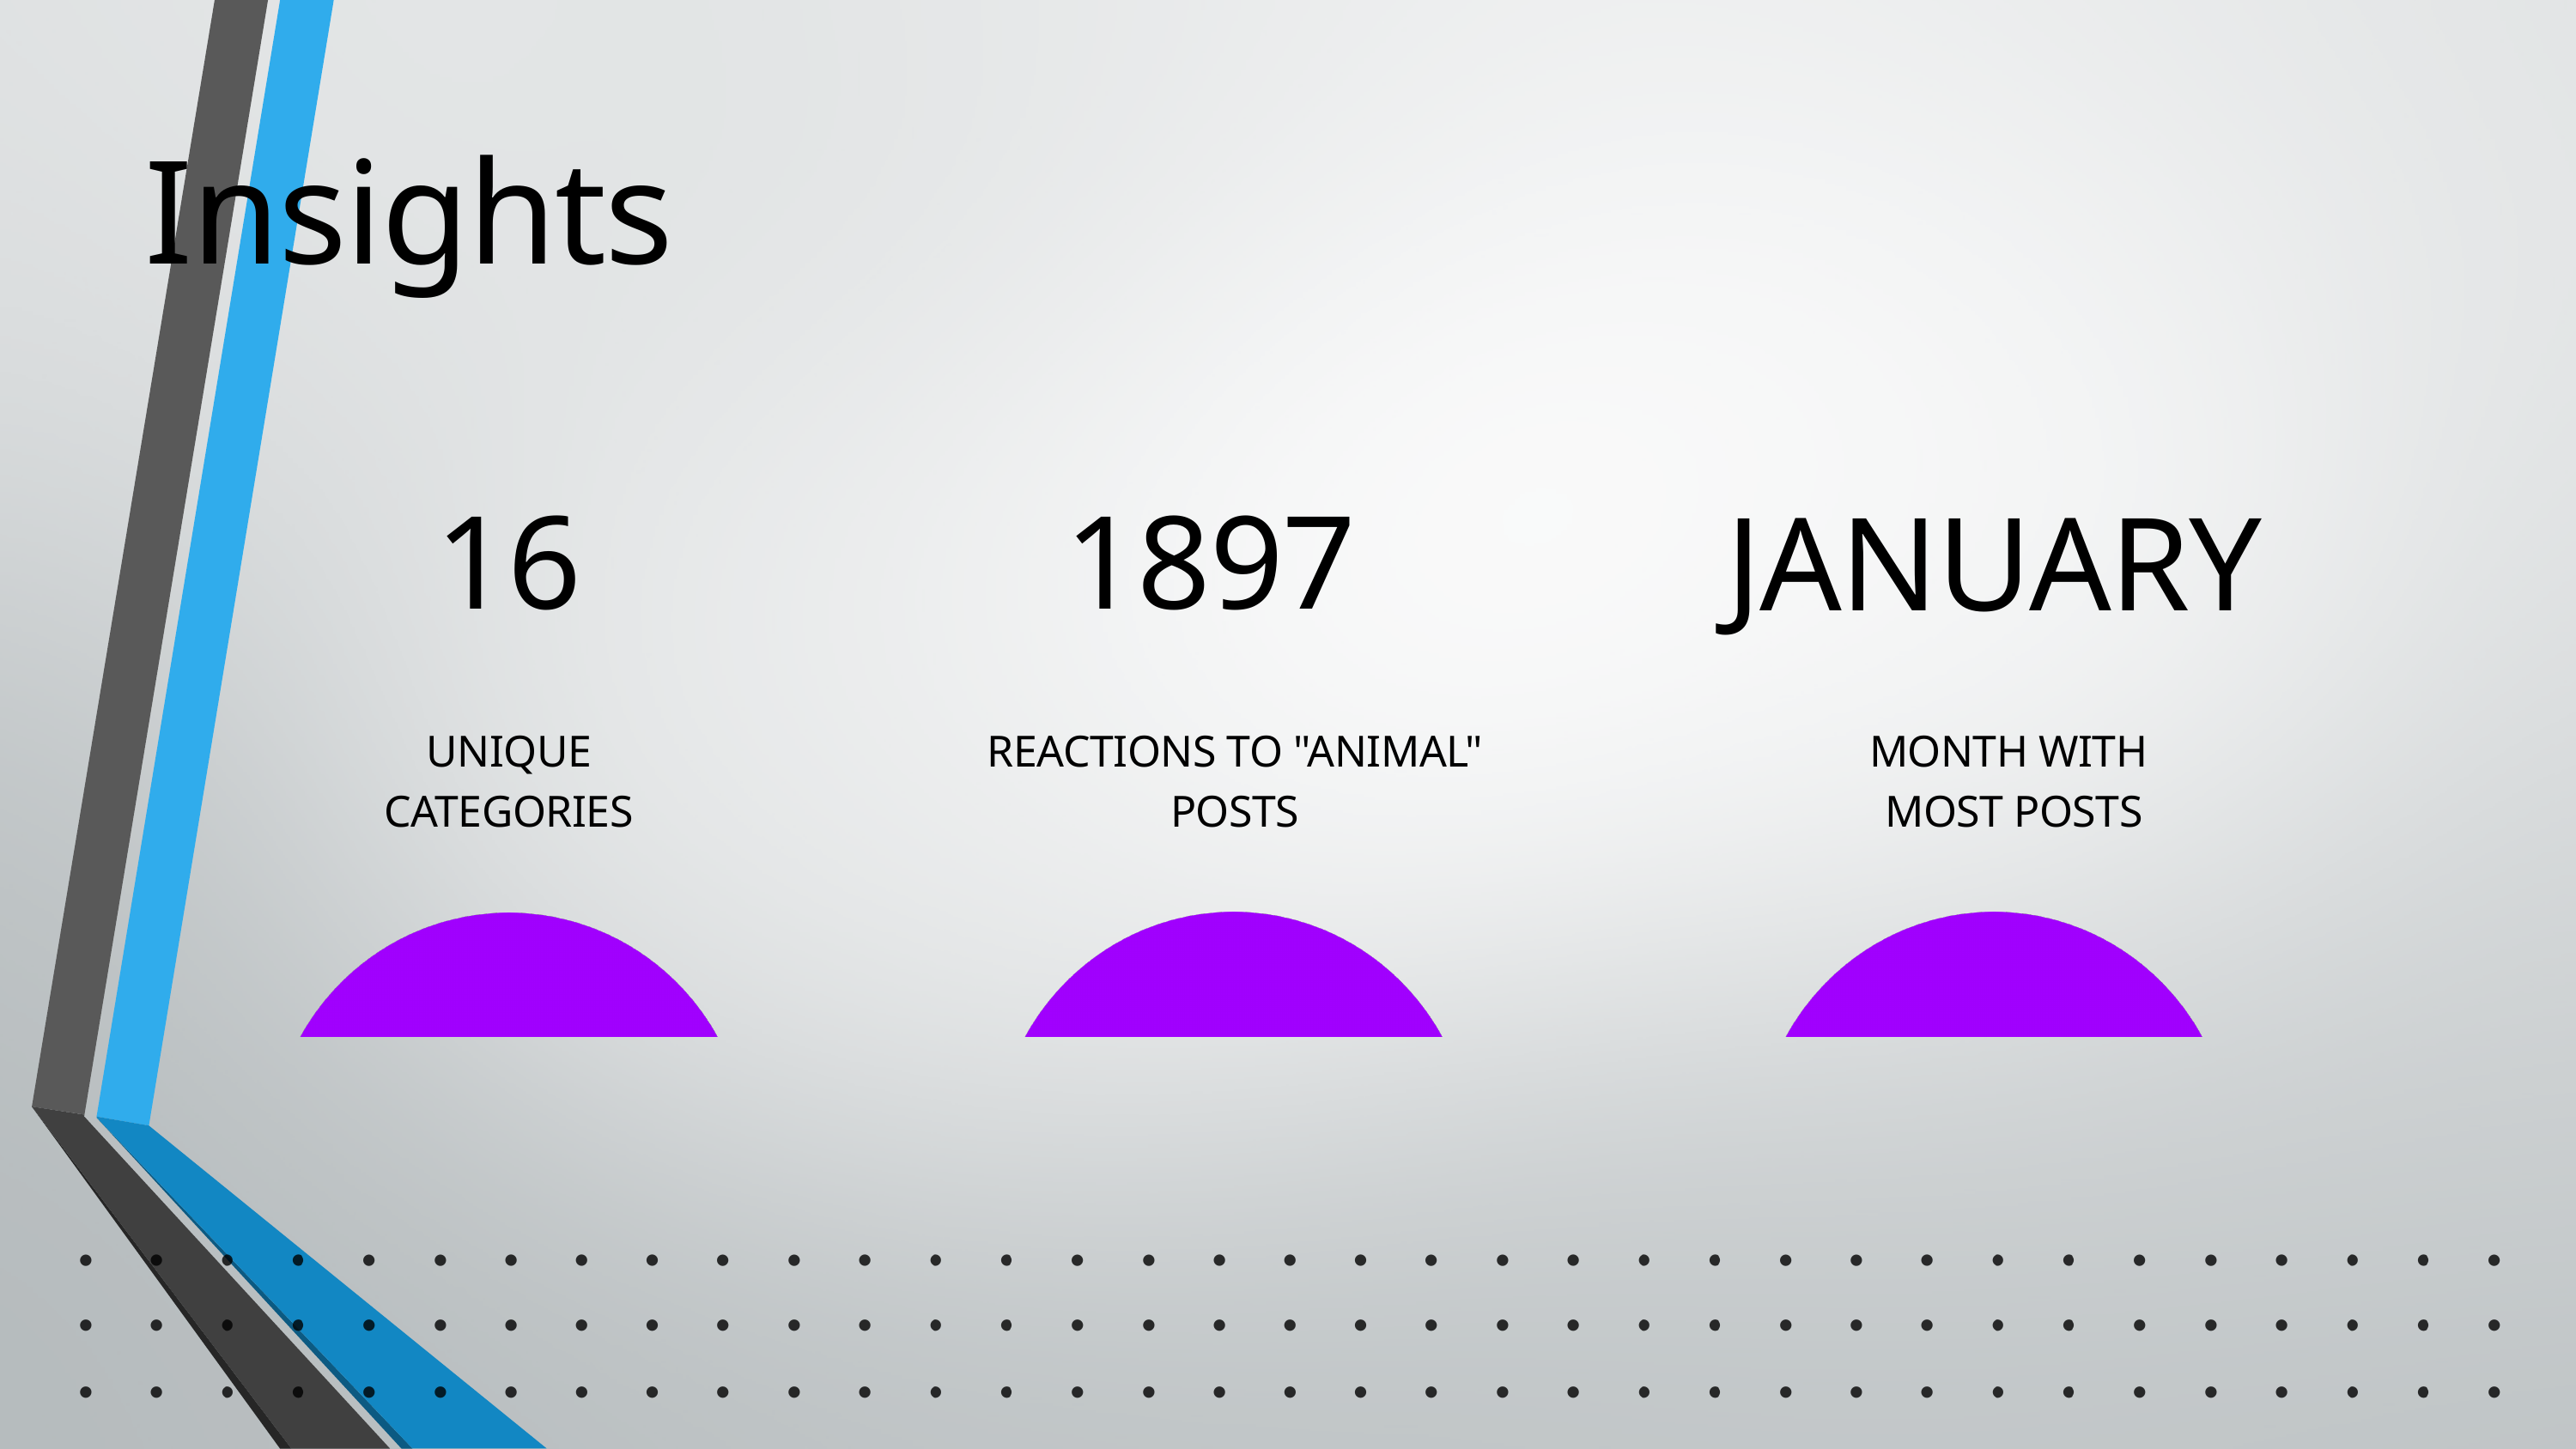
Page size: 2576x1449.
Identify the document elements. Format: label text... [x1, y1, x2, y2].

text_box REACTIONS TO "ANIMAL" POSTS [961, 715, 1509, 836]
text_box UNIQUE CATEGORIES [252, 715, 765, 836]
picture [1784, 912, 2204, 1037]
text_box MONTH WITH MOST POSTS [1740, 715, 2287, 836]
picture [1024, 912, 1443, 1037]
text_box Insights [144, 121, 799, 294]
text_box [72, 1249, 2504, 1449]
text_box 1897 [881, 454, 1540, 635]
picture [299, 912, 719, 1037]
text_box JANUARY [1665, 456, 2324, 637]
text_box 16 [252, 454, 765, 635]
